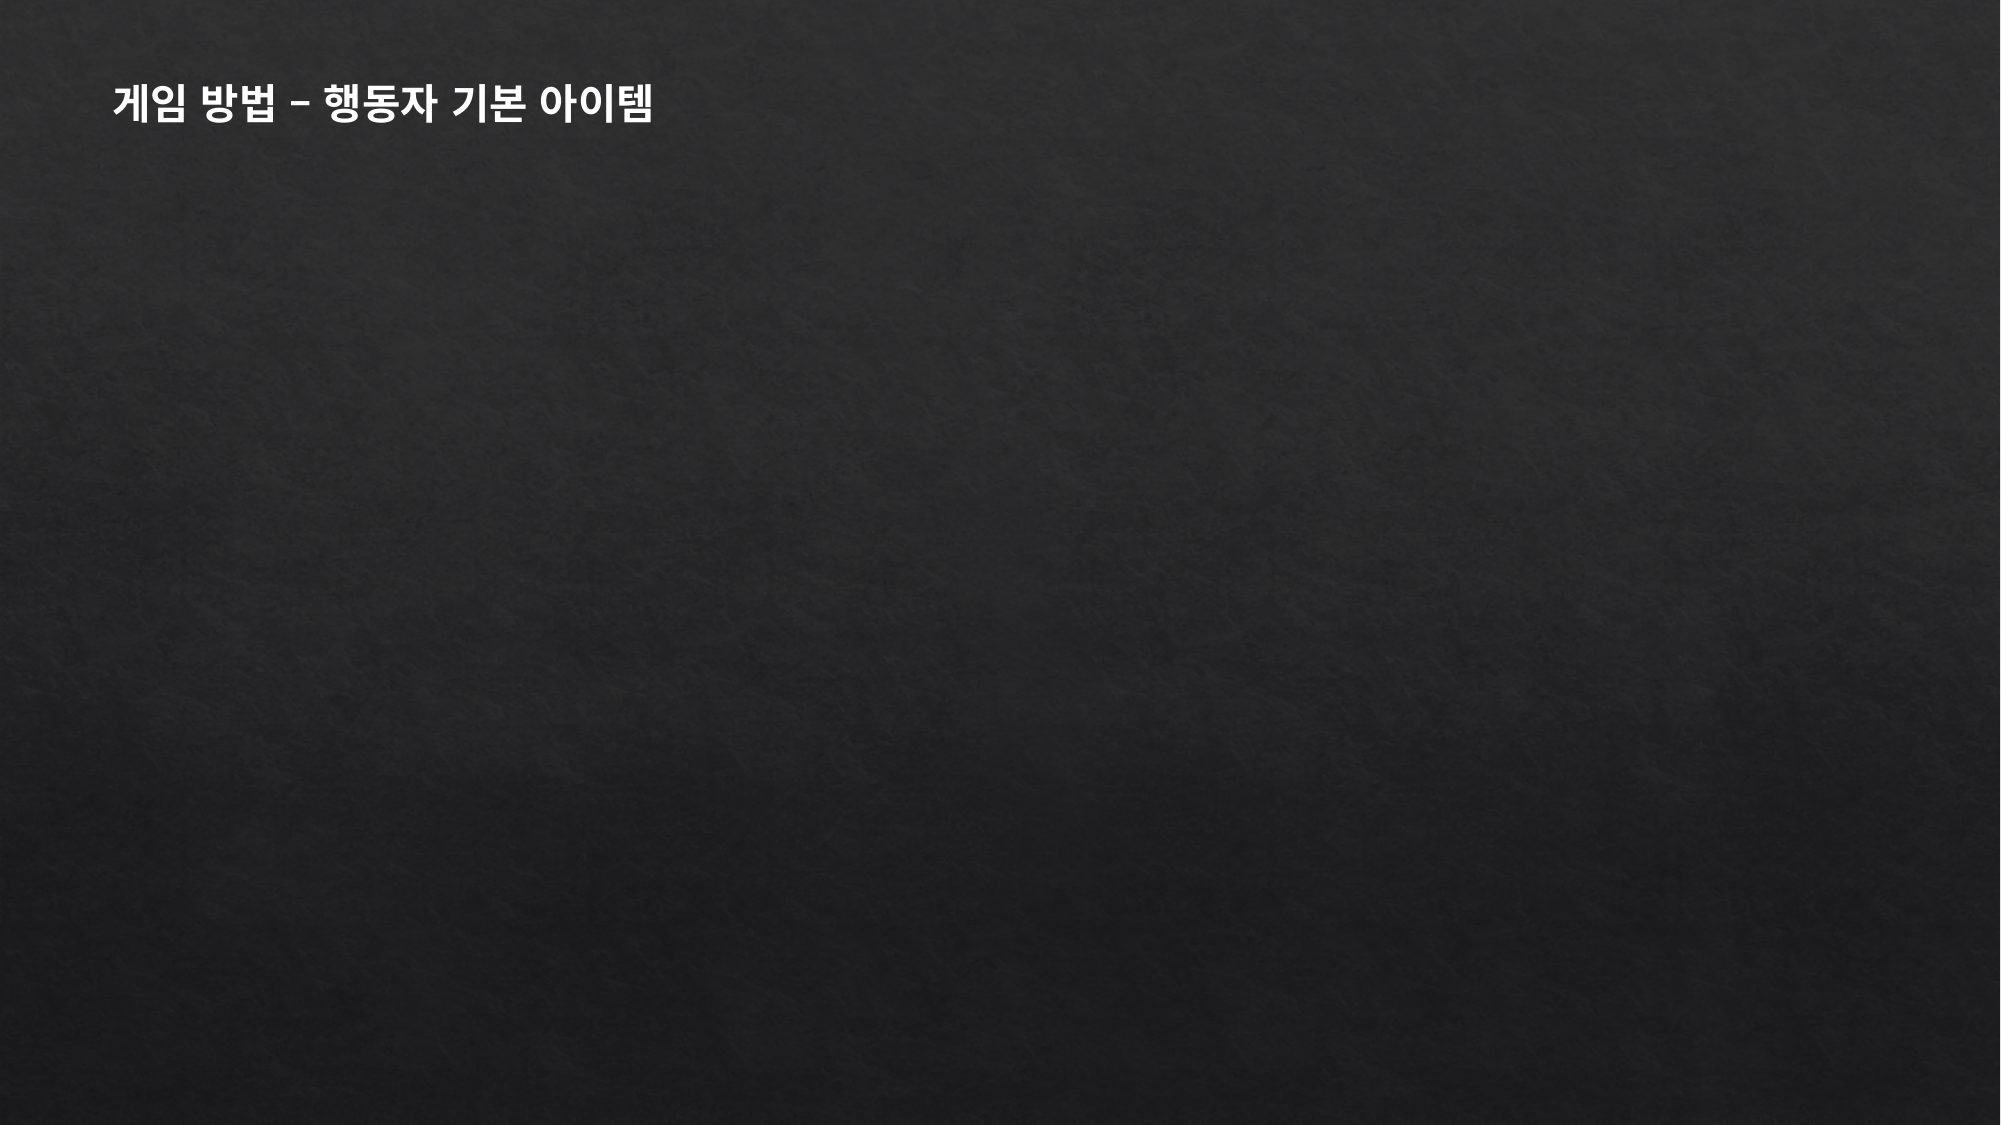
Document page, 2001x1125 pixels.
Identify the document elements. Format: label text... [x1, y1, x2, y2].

text_box 게임 방법 – 행동자 기본 아이템 [97, 70, 736, 135]
